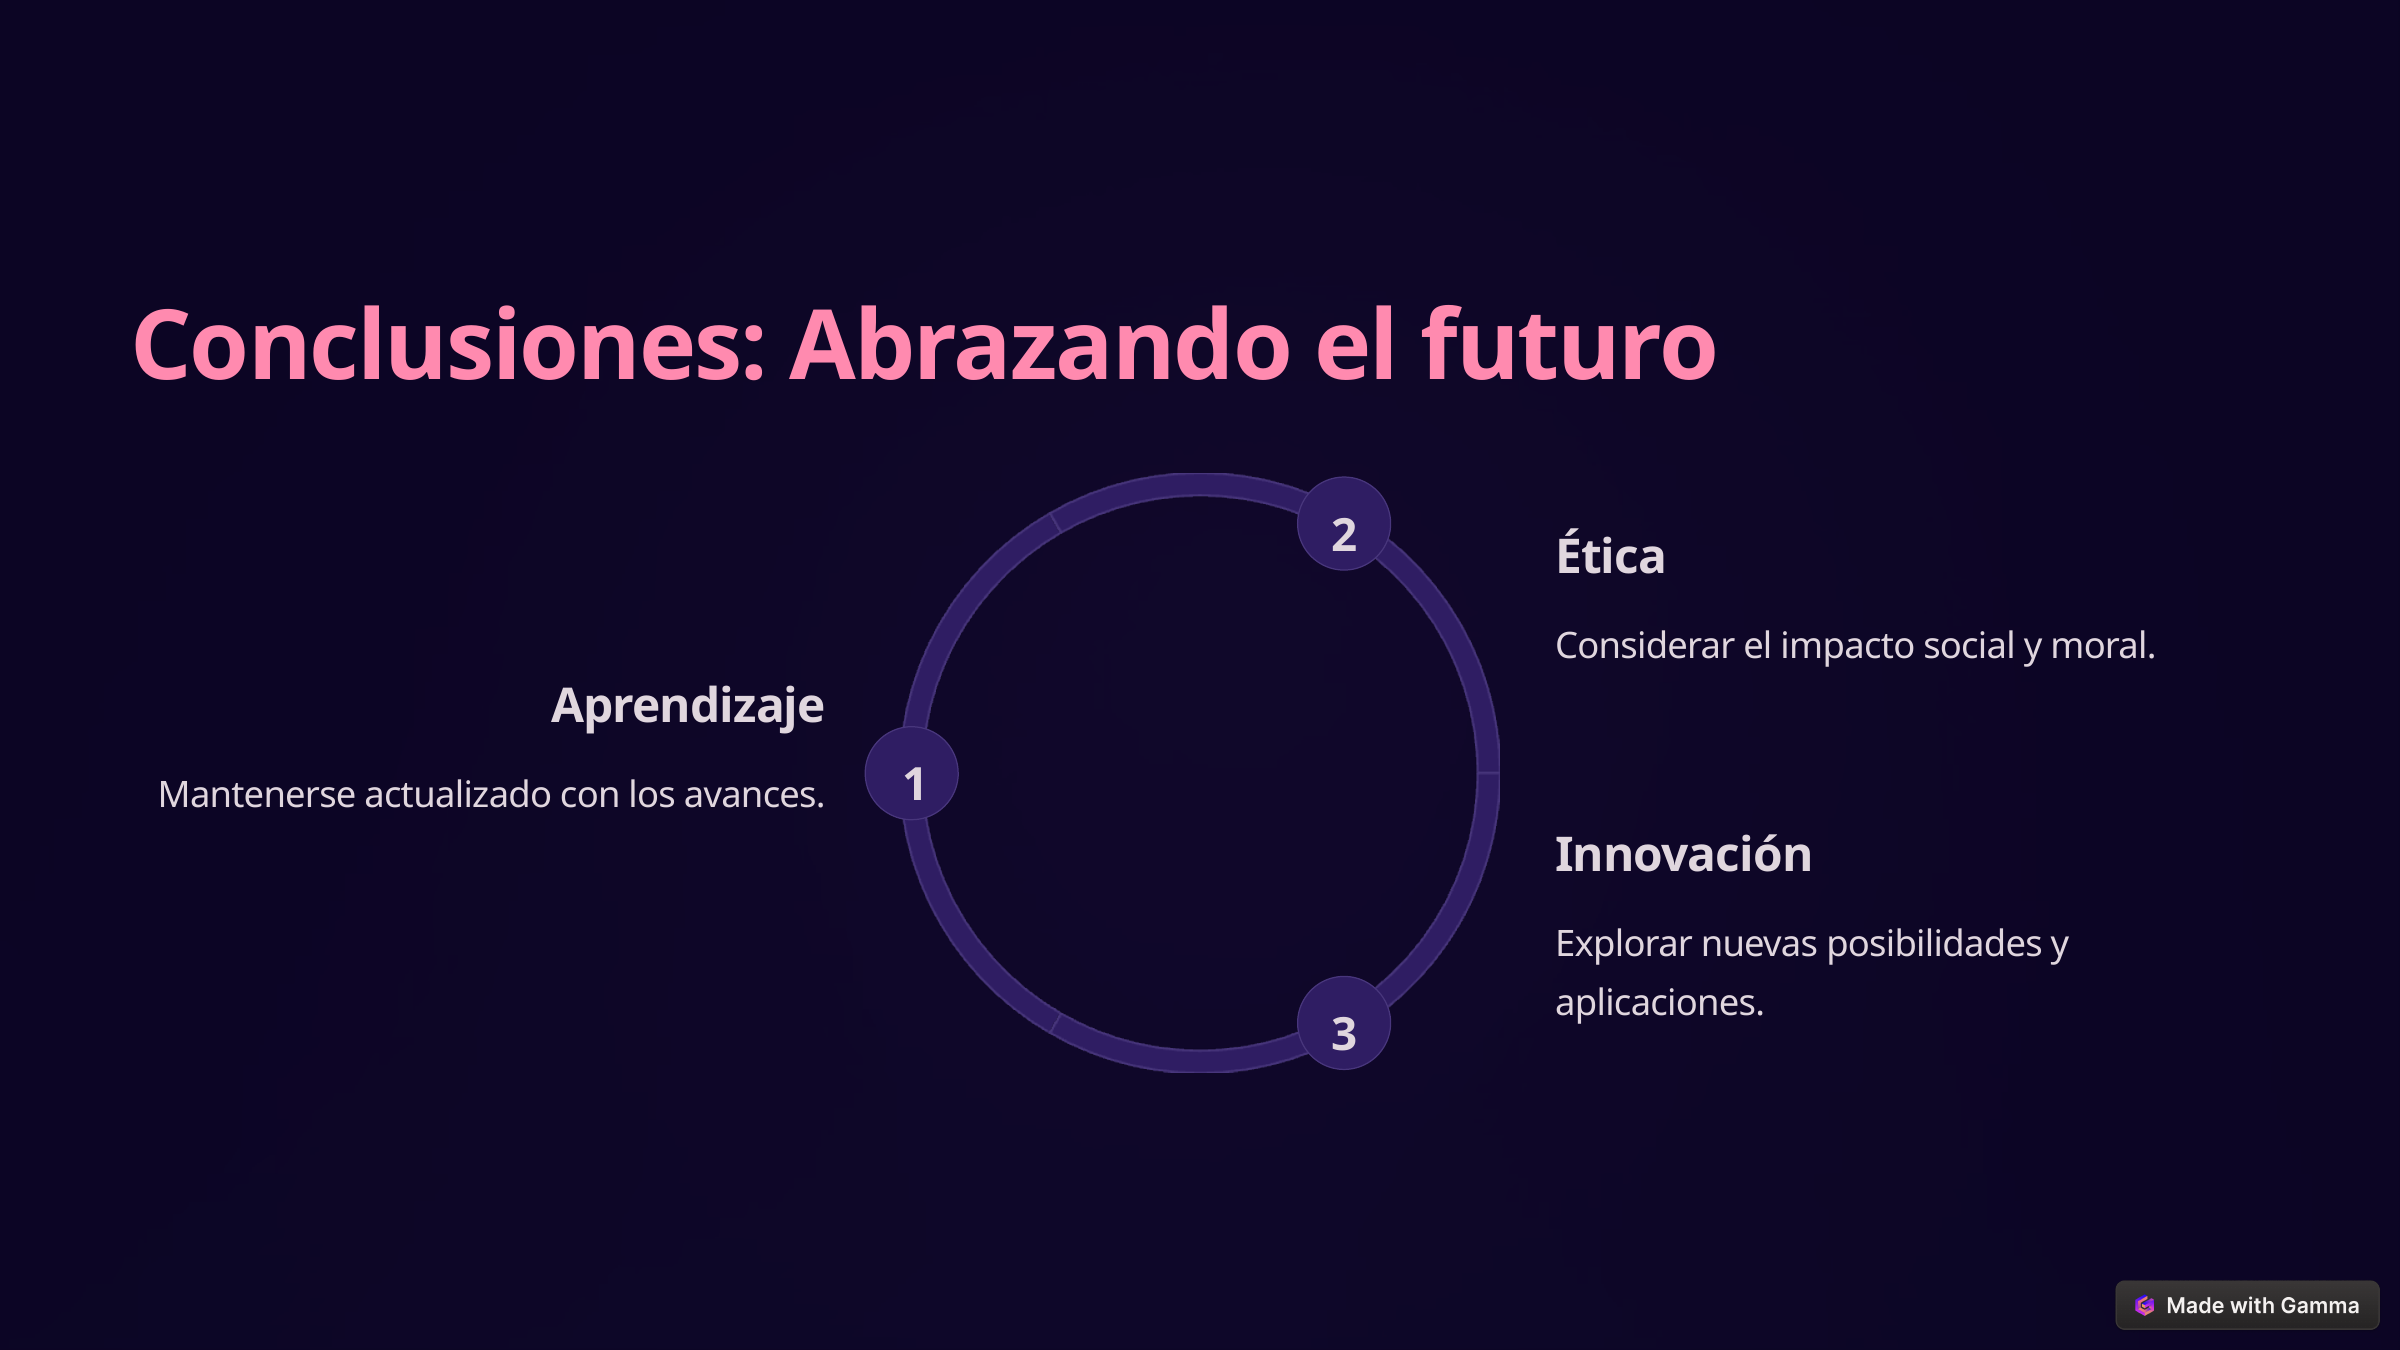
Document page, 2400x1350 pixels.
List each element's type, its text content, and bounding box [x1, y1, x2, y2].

picture [2106, 1271, 2389, 1339]
text_box Explorar nuevas posibilidades y aplicaciones. [1555, 904, 2270, 1024]
picture [900, 473, 1500, 1073]
text_box Innovación [1555, 820, 2044, 882]
text_box Ética [1555, 523, 2044, 585]
text_box [865, 728, 900, 819]
text_box Conclusiones: Abrazando el futuro [130, 277, 1606, 400]
text_box Aprendizaje [337, 671, 826, 733]
text_box Considerar el impacto social y moral. [1555, 606, 2270, 666]
text_box Mantenerse actualizado con los avances. [130, 755, 827, 875]
